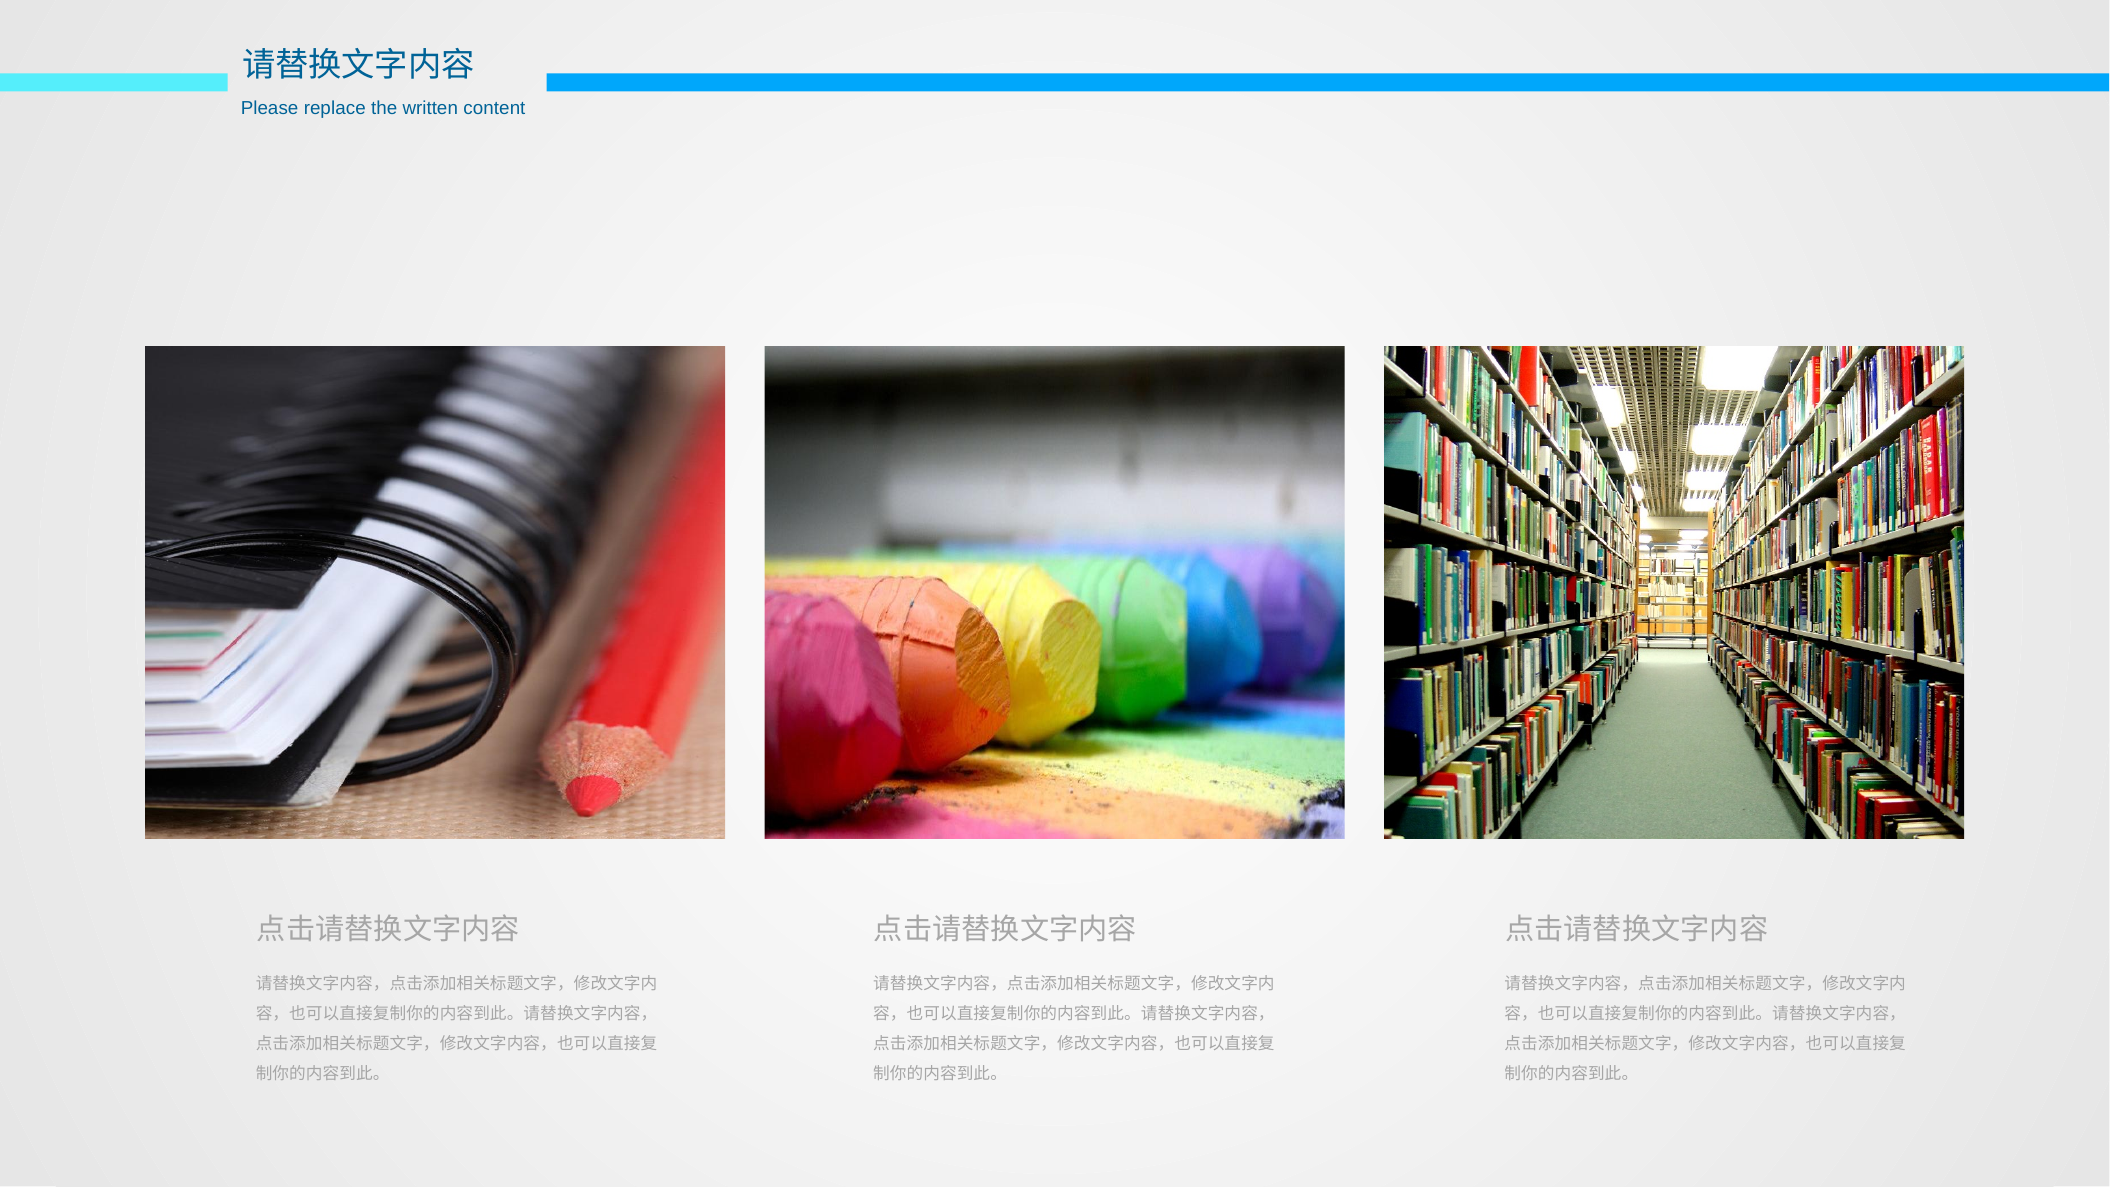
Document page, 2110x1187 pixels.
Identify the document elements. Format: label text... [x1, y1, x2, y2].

text_box [546, 72, 2110, 92]
text_box 点击请替换文字内容 [240, 902, 537, 954]
text_box Please replace the written content [226, 88, 541, 126]
text_box 请替换文字内容，点击添加相关标题文字，修改文字内容，也可以直接复制你的内容到此。请替换文字内容，点击添加相关标题文字，修改文字内容，也可以直接复制你的内容到此。 [1488, 954, 1933, 1091]
text_box 请替换文字内容，点击添加相关标题文字，修改文字内容，也可以直接复制你的内容到此。请替换文字内容，点击添加相关标题文字，修改文字内容，也可以直接复制你的内容到此。 [239, 954, 685, 1091]
text_box 请替换文字内容，点击添加相关标题文字，修改文字内容，也可以直接复制你的内容到此。请替换文字内容，点击添加相关标题文字，修改文字内容，也可以直接复制你的内容到此。 [856, 954, 1302, 1091]
text_box [144, 346, 726, 840]
text_box 请替换文字内容 [227, 35, 490, 91]
text_box 点击请替换文字内容 [857, 902, 1154, 954]
text_box [1383, 346, 1965, 840]
text_box [0, 72, 227, 92]
text_box [764, 346, 1346, 840]
text_box 点击请替换文字内容 [1488, 902, 1785, 954]
